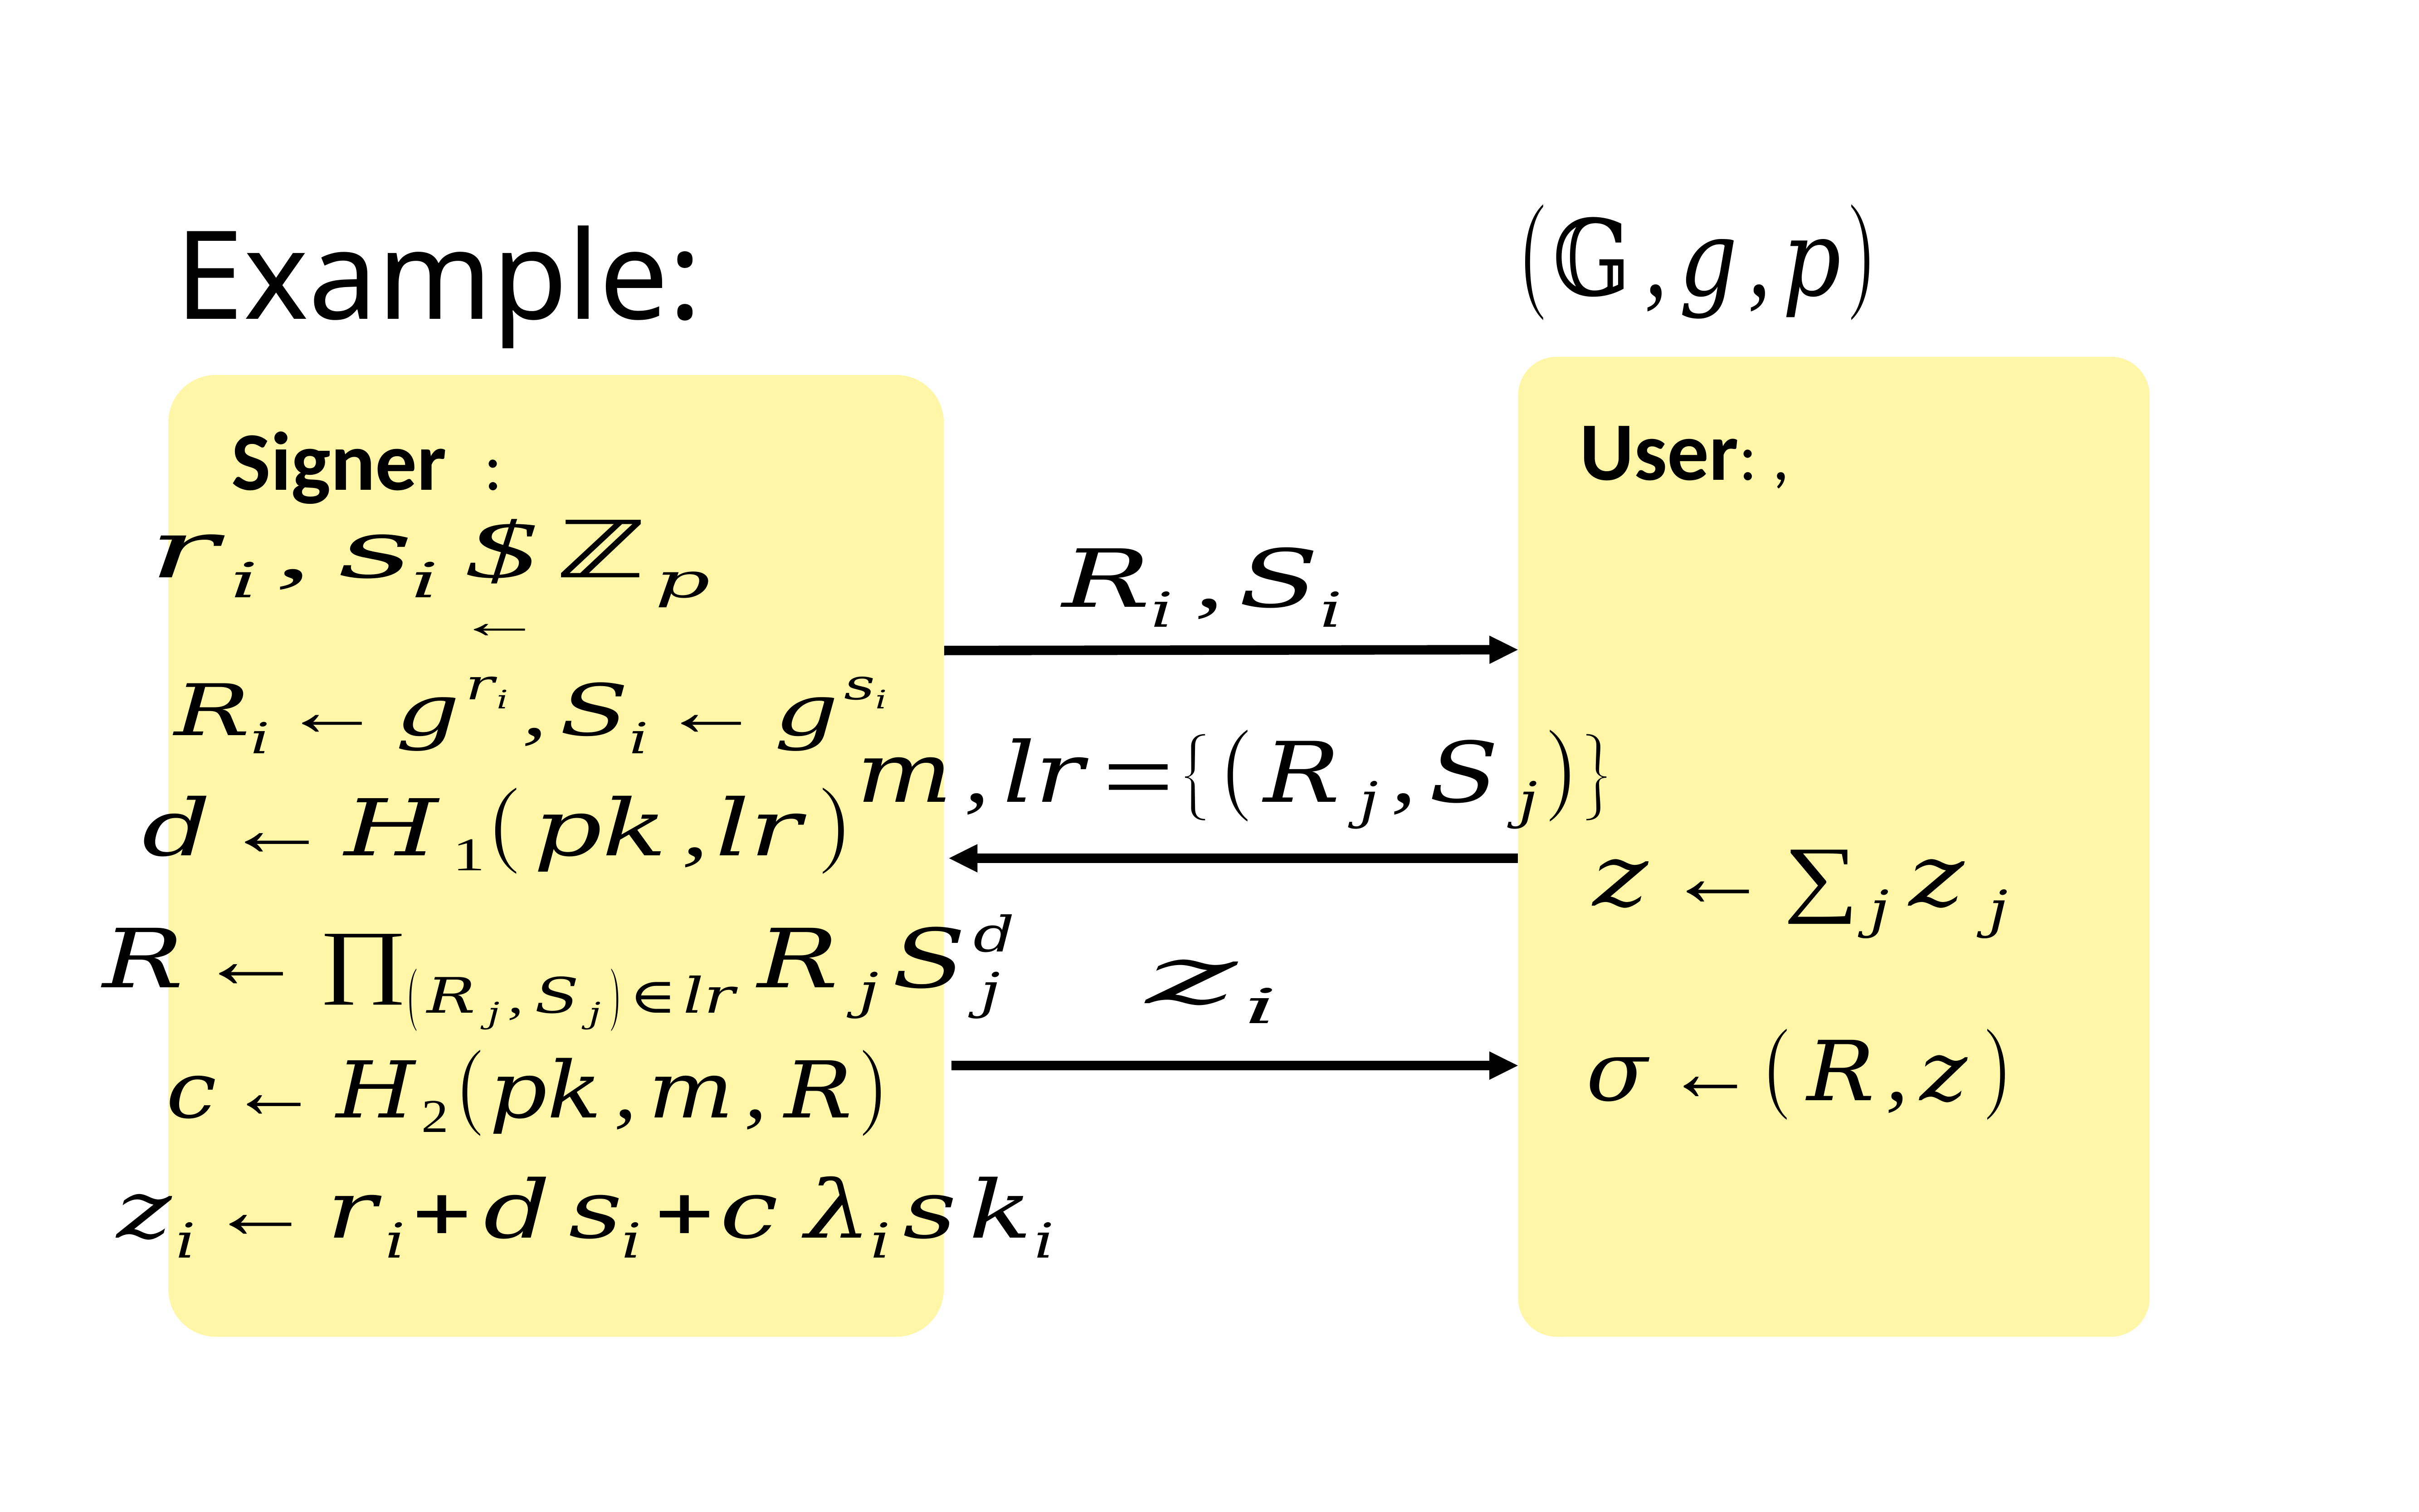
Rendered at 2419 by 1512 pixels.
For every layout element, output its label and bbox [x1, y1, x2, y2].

text_box [168, 375, 944, 1337]
text_box [1518, 356, 2150, 1337]
